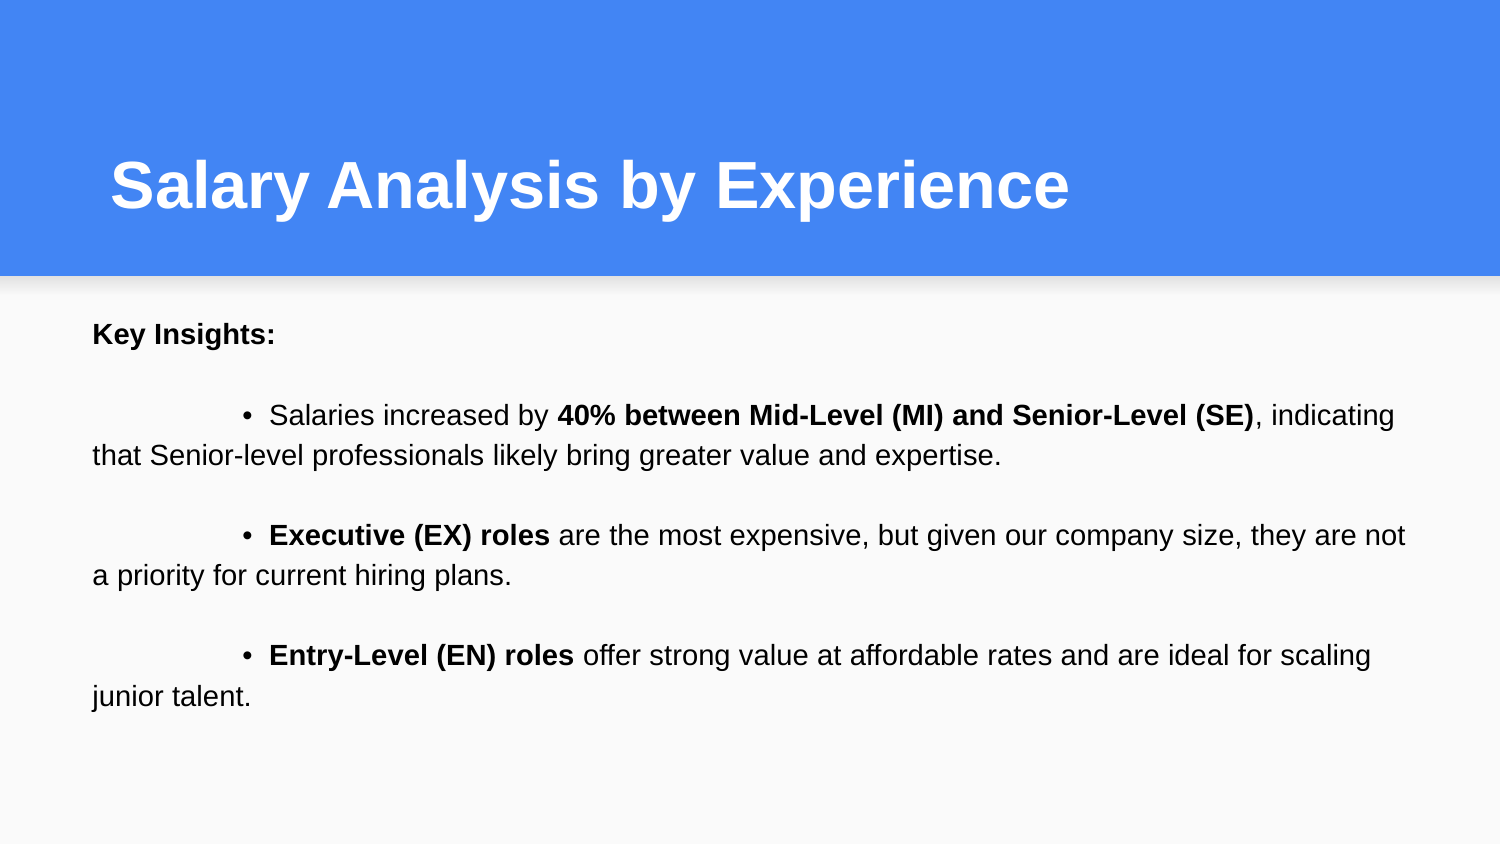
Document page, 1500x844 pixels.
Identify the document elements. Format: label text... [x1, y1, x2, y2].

list Key Insights: • Salaries increased by 40% between Mid-Level (MI) and Senior-Level (SE), indicating that Senior-level professionals likely bring greater value and expertise. • Executive (EX) roles are the most expensive, but given our company size, they are not a priority for current hiring plans. • Entry-Level (EN) roles offer strong value at affordable rates and are ideal for scaling junior talent. [77, 295, 1427, 821]
title Salary Analysis by Experience [77, 121, 1427, 237]
